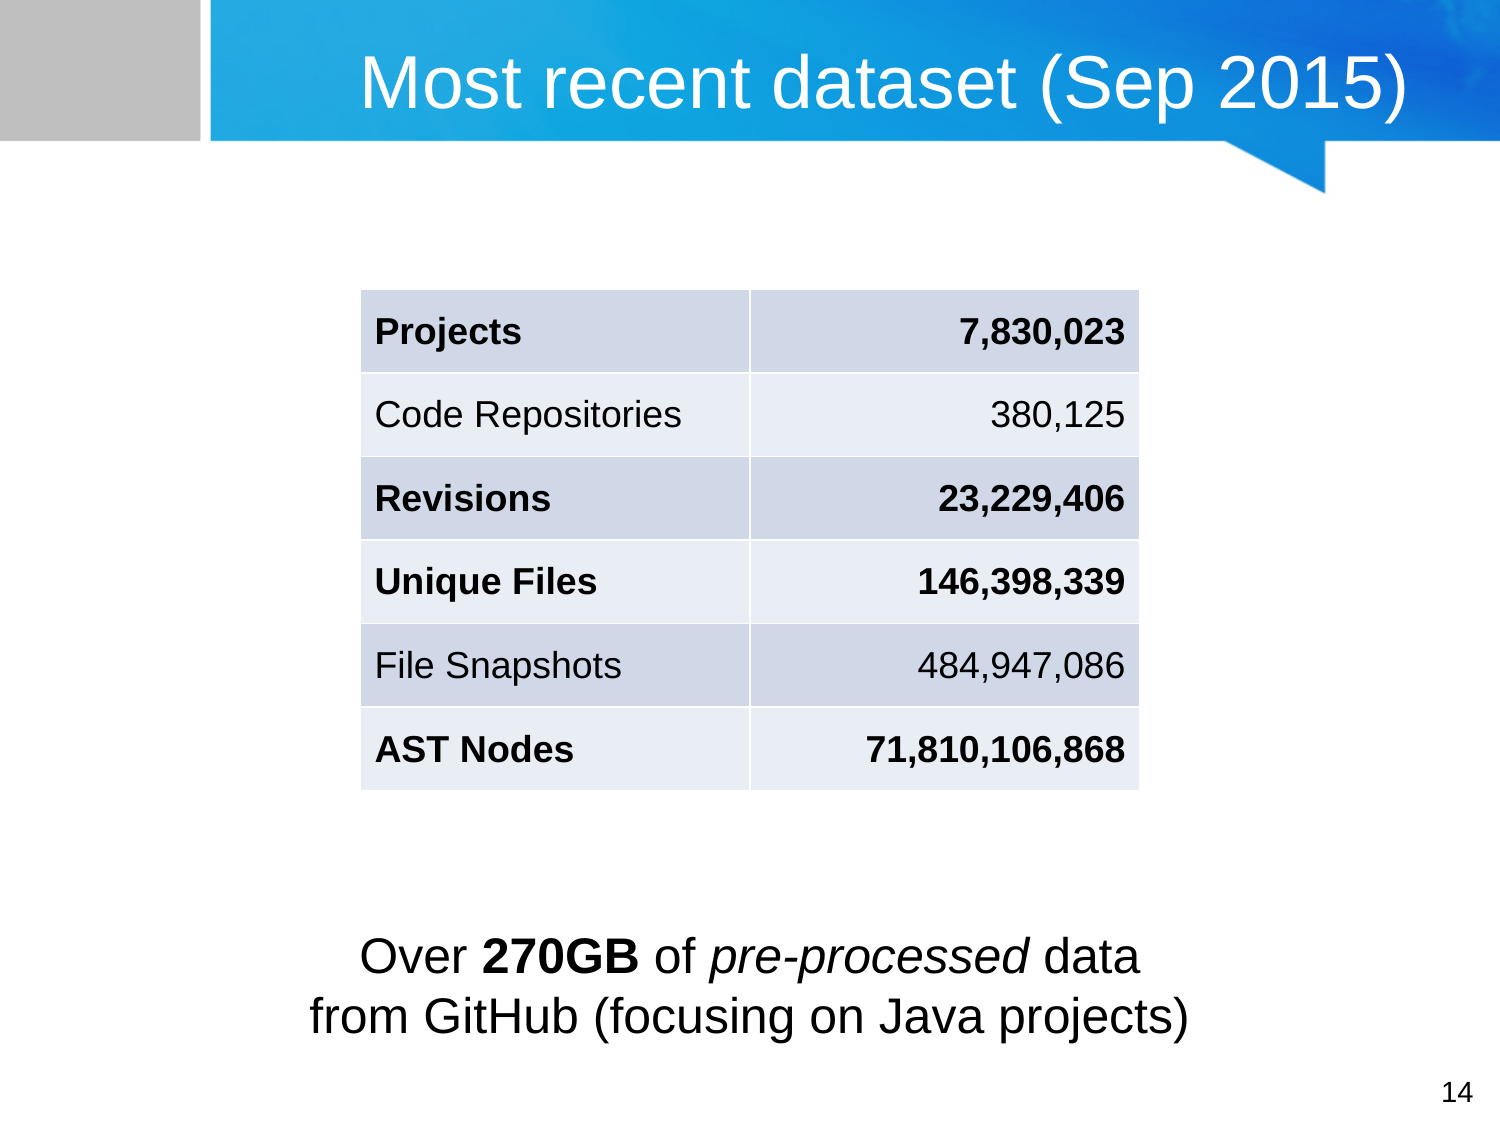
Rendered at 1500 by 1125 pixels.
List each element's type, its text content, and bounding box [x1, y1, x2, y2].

table_cell AST Nodes [361, 708, 749, 790]
slide_number 14 [1138, 1038, 1489, 1117]
table_cell 146,398,339 [751, 541, 1139, 623]
table_header 7,830,023 [751, 290, 1139, 372]
table_cell File Snapshots [361, 624, 749, 706]
table_cell Revisions [361, 457, 749, 539]
table_cell 23,229,406 [751, 457, 1139, 539]
table_header Projects [361, 290, 749, 372]
table_cell 484,947,086 [751, 624, 1139, 706]
text_box Over 270GB of pre-processed data from GitHub (focusing on Java projects) [294, 915, 1206, 1051]
picture [0, 0, 1500, 1125]
table_cell 380,125 [751, 374, 1139, 456]
title Most recent dataset (Sep 2015) [75, 31, 1425, 127]
table_cell 71,810,106,868 [751, 708, 1139, 790]
table_cell Unique Files [361, 541, 749, 623]
table_cell Code Repositories [361, 374, 749, 456]
